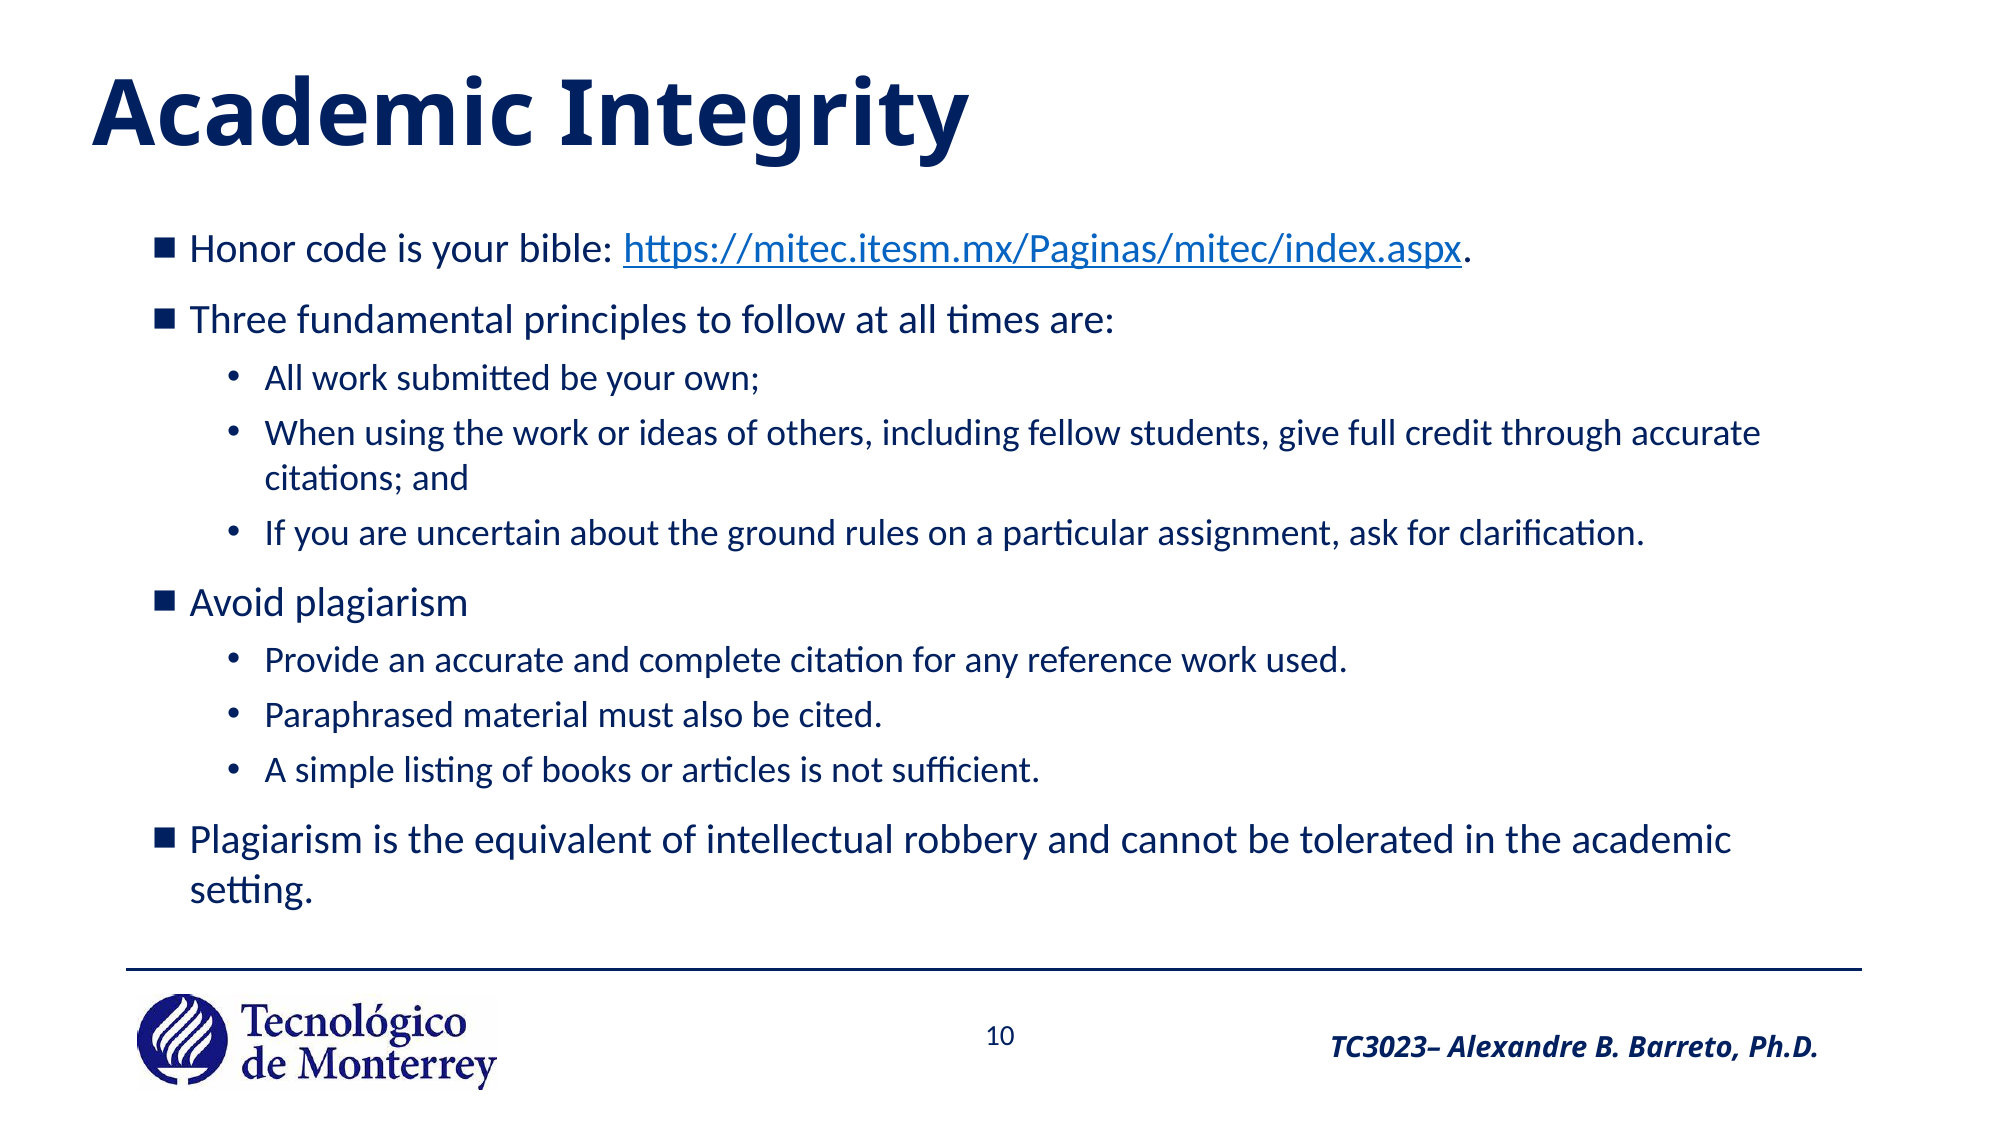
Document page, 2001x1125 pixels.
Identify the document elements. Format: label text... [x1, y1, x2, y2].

title Academic Integrity [77, 7, 1803, 225]
picture [137, 994, 497, 1090]
list Honor code is your bible: https://mitec.itesm.mx/Paginas/mitec/index.aspx. Three fundamental principles to follow at all times are: All work submitted be your own; When using the work or ideas of others, including fellow students, give full credit through accurate citations; and If you are uncertain about the ground rules on a particular assignment, ask for clarification. Avoid plagiarism Provide an accurate and complete citation for any reference work used. Paraphrased material must also be cited. A simple listing of books or articles is not sufficient. Plagiarism is the equivalent of intellectual robbery and cannot be tolerated in the academic setting. [137, 213, 1863, 954]
